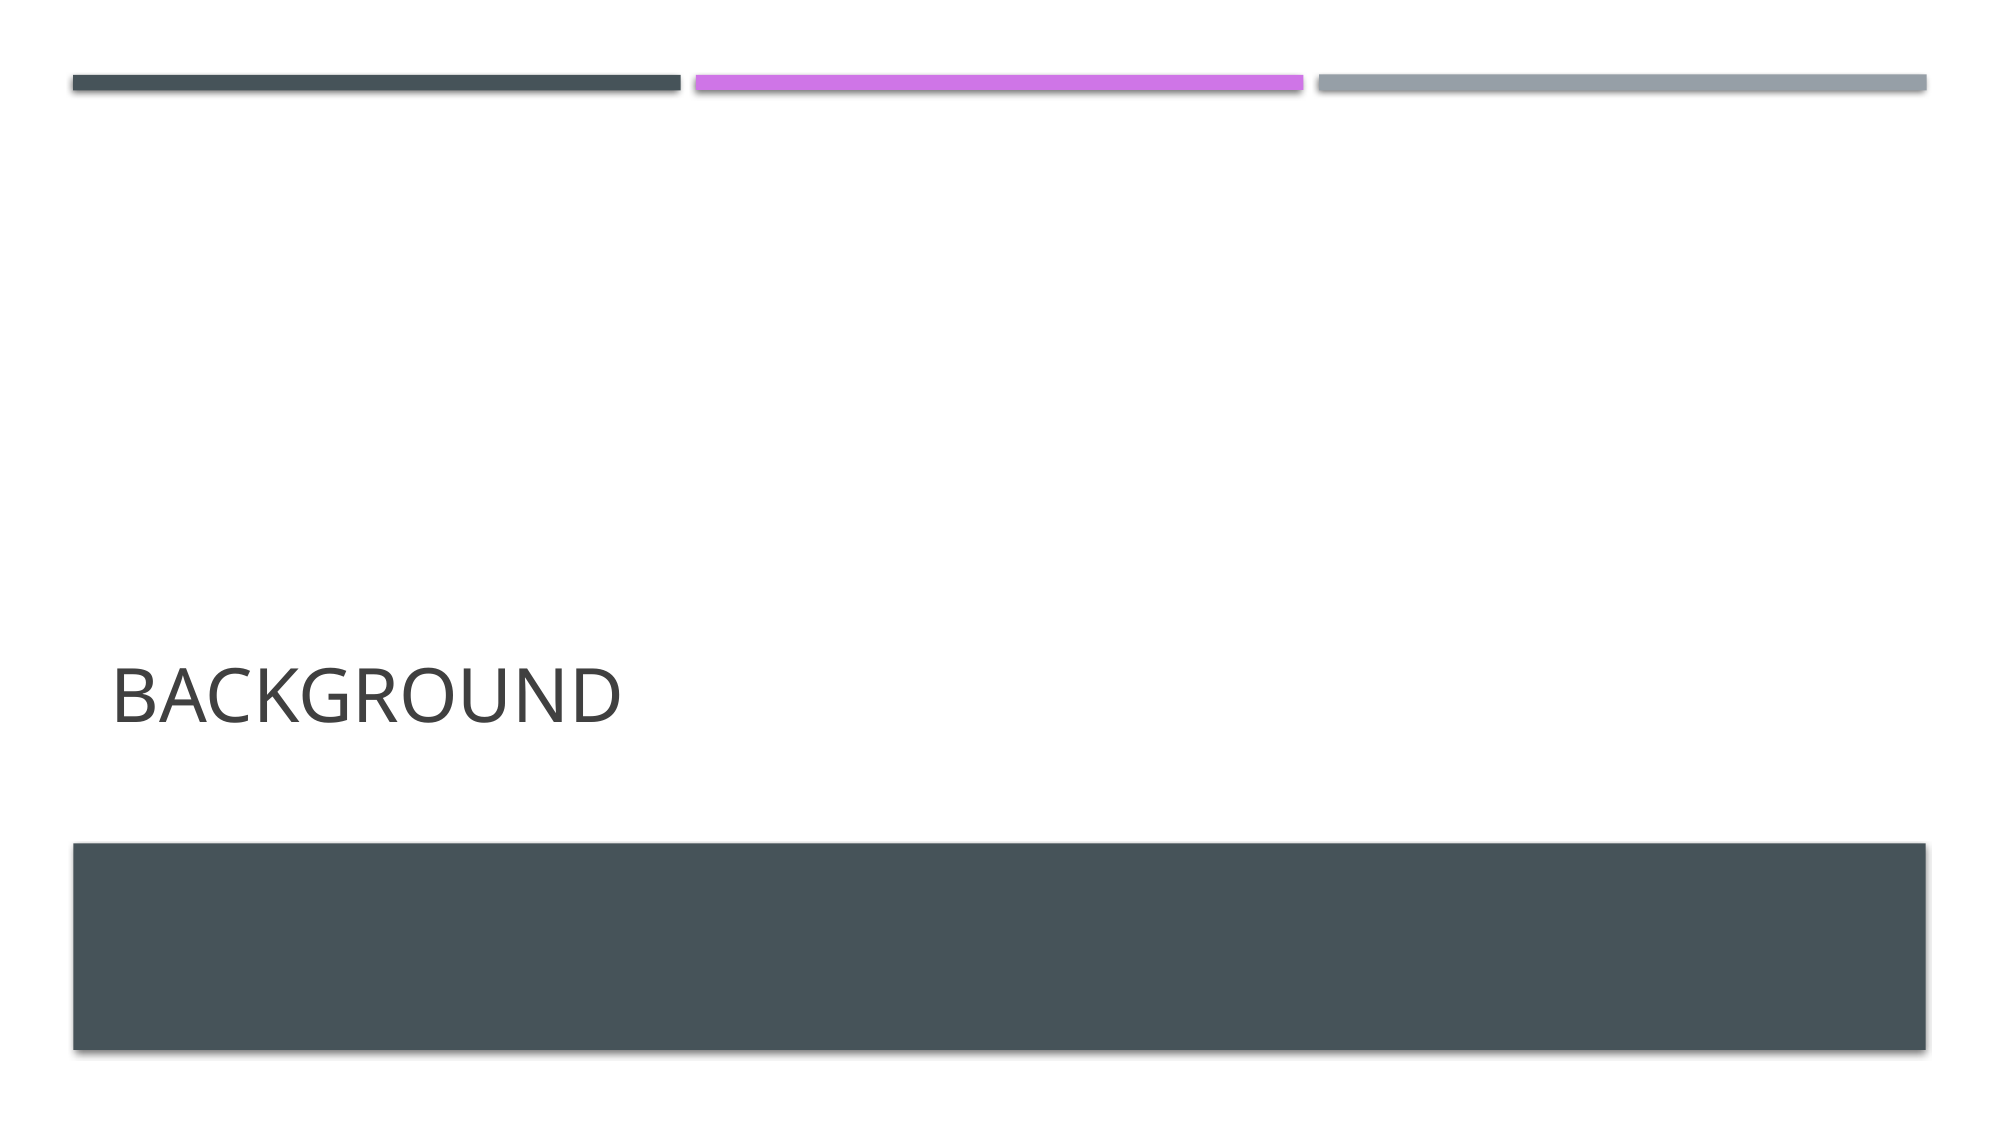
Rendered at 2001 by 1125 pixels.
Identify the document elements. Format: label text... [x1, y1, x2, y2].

title background [95, 392, 1905, 745]
